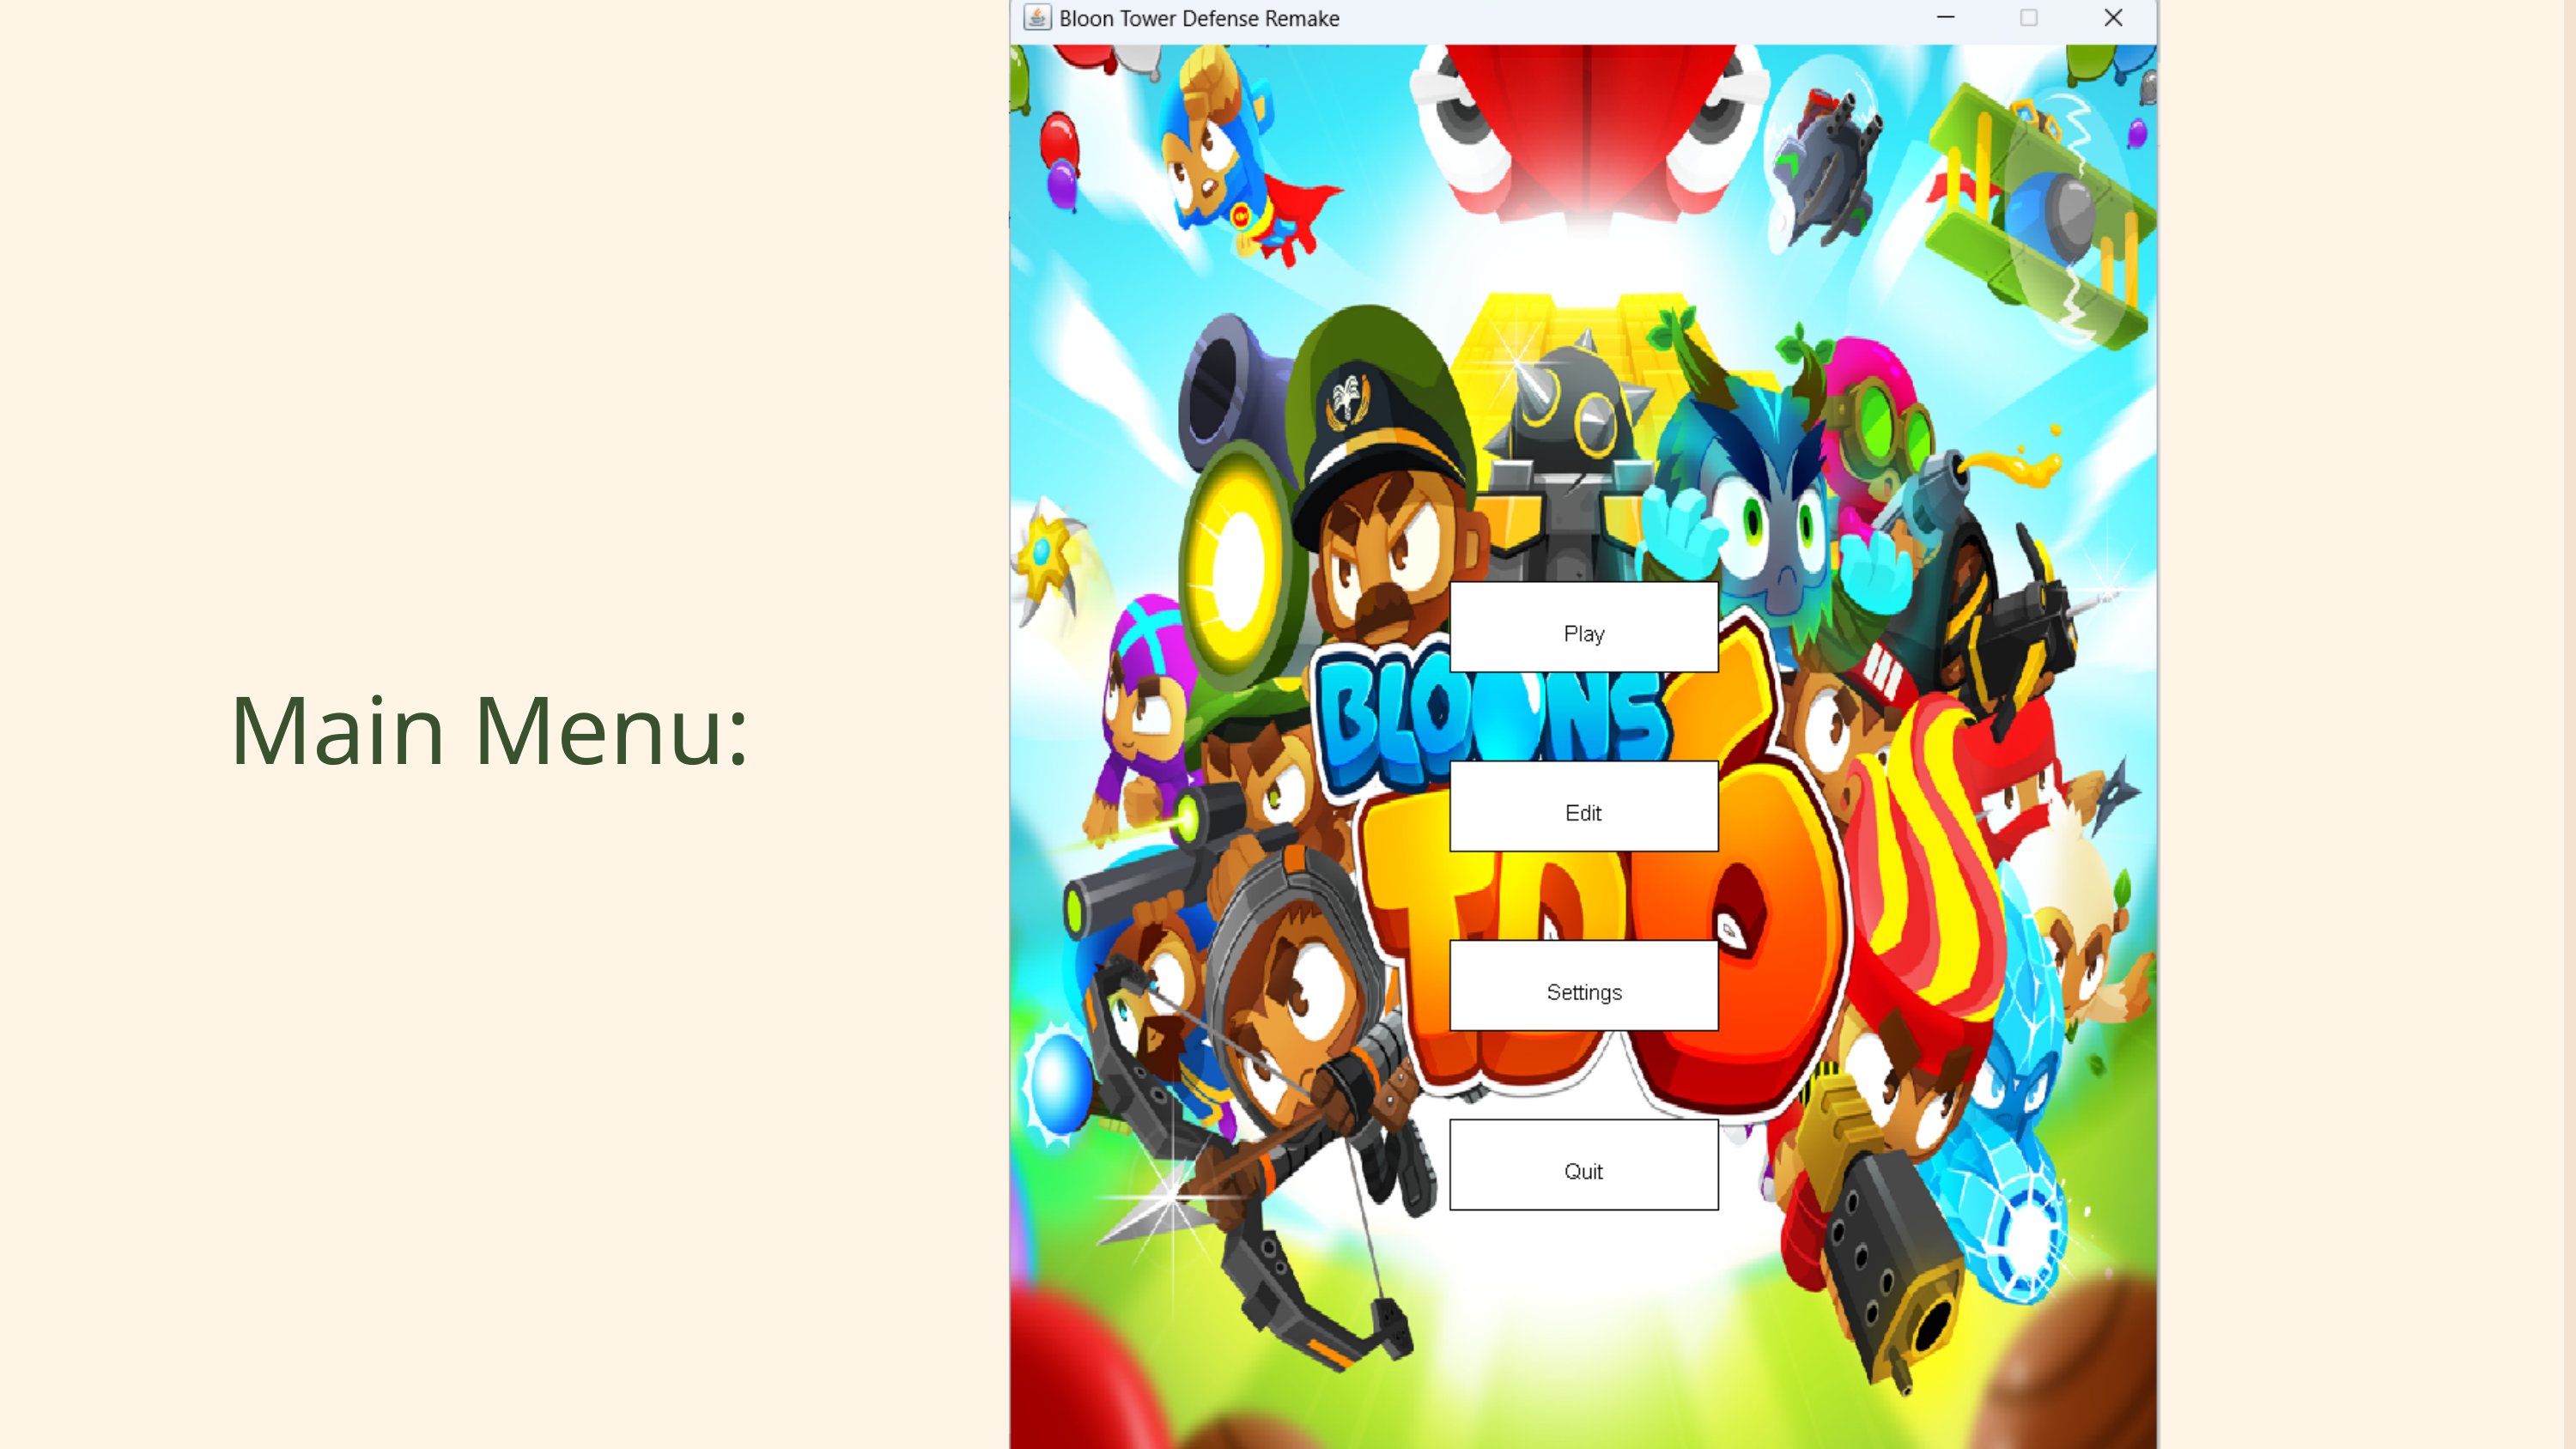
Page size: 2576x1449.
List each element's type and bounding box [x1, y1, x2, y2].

text_box [0, 0, 2565, 1449]
text_box [2566, 0, 2576, 1449]
